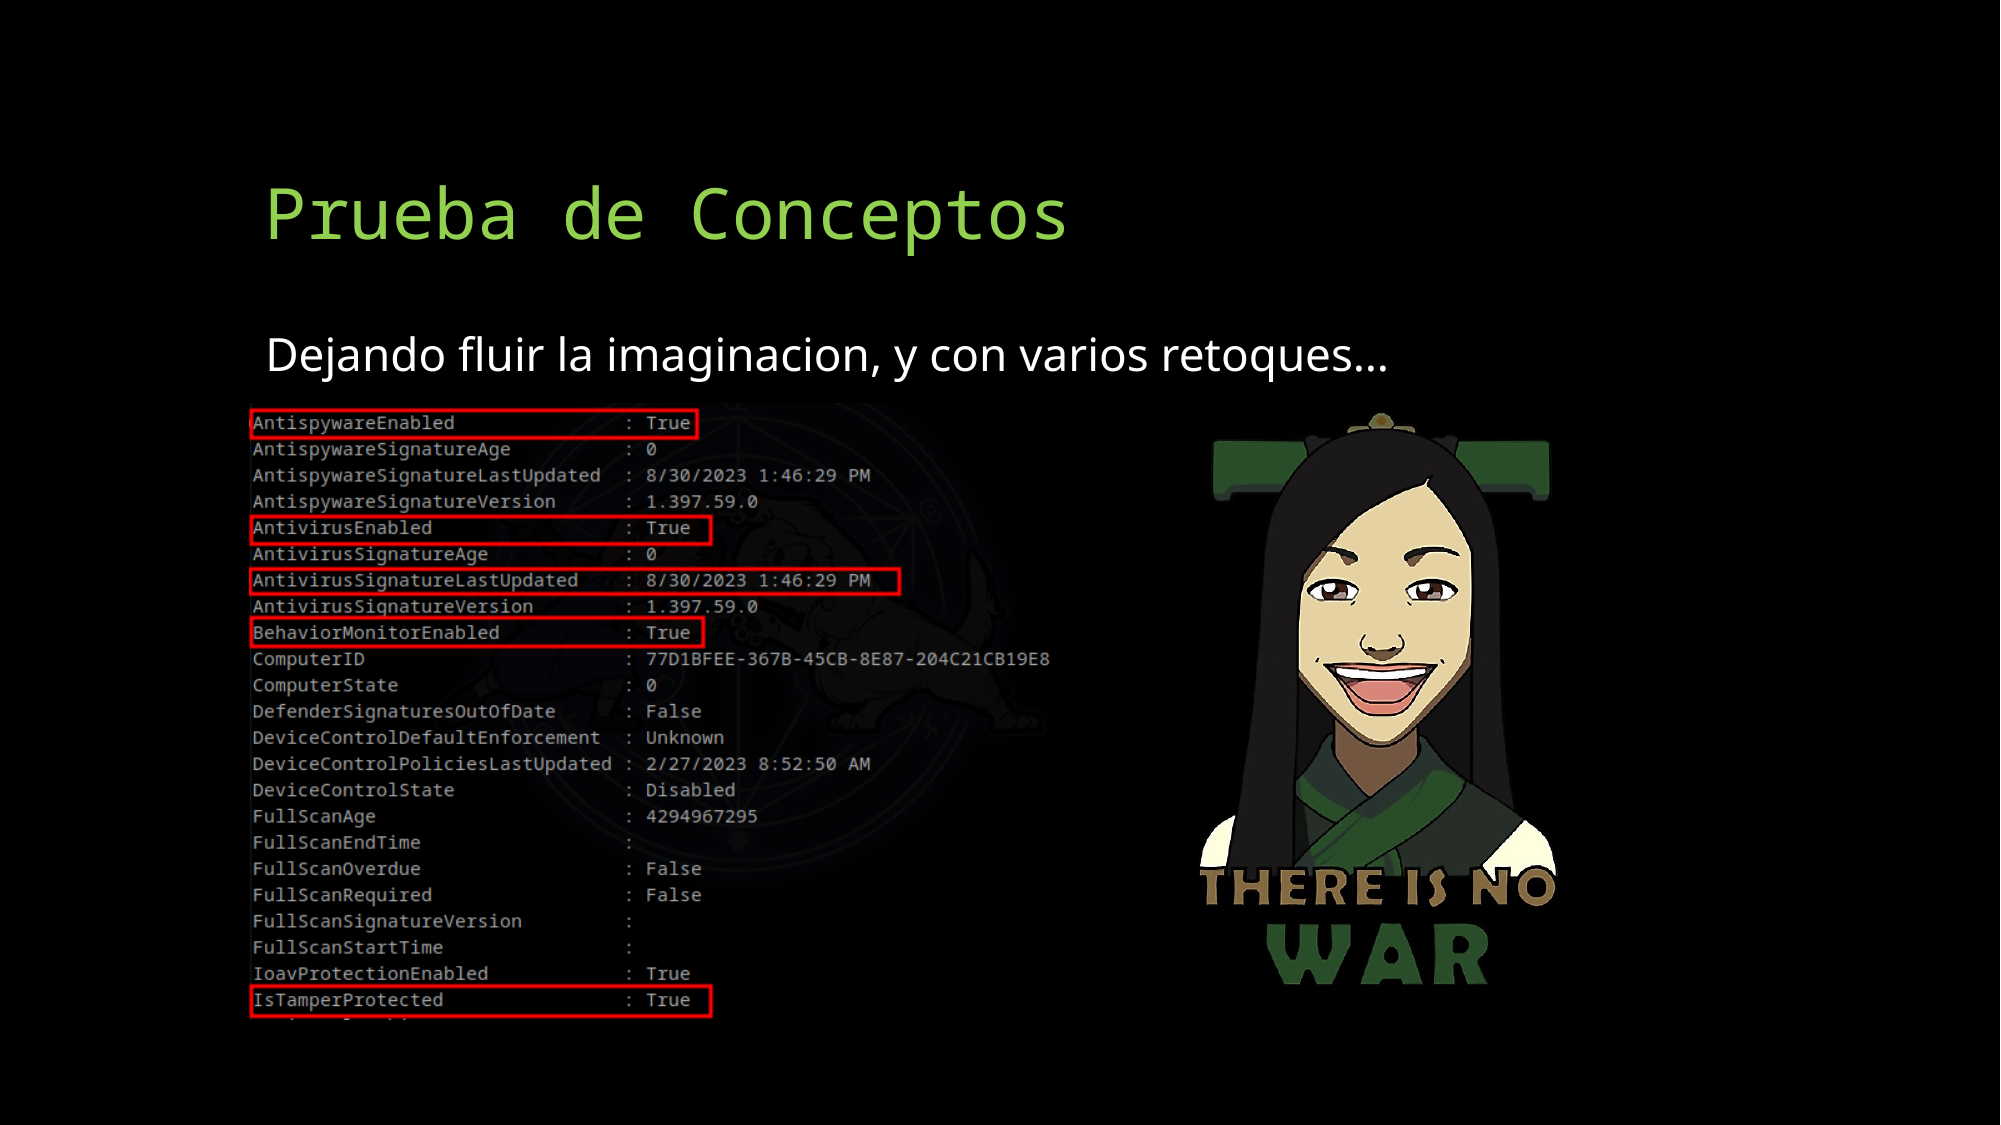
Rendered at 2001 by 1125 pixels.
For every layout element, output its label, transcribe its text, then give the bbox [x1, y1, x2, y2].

picture [249, 403, 1068, 1020]
picture [1138, 412, 1610, 1000]
title Prueba de Conceptos [249, 75, 1750, 263]
list Dejando fluir la imaginacion, y con varios retoques… [250, 299, 1650, 413]
